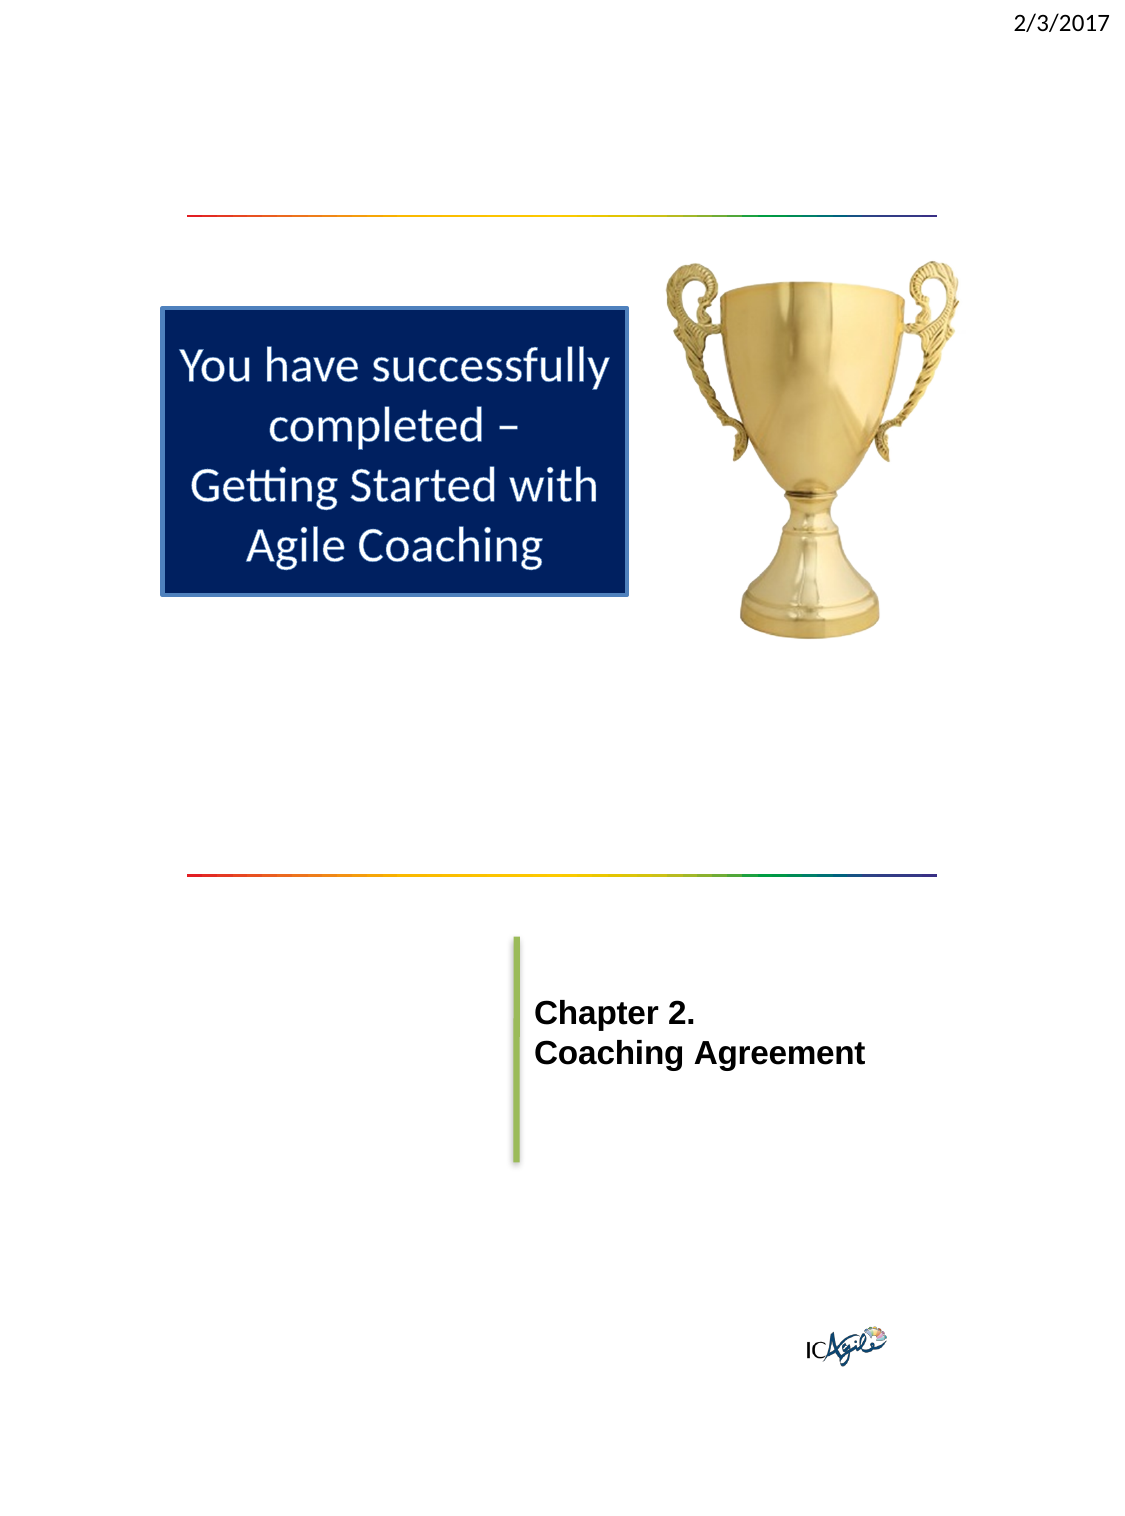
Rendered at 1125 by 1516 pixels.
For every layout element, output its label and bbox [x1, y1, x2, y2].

text_box [160, 306, 629, 597]
picture [662, 257, 966, 646]
text_box [799, 1323, 893, 1369]
text_box [513, 936, 520, 1163]
text_box [1011, 6, 1112, 37]
text_box [532, 991, 906, 1072]
